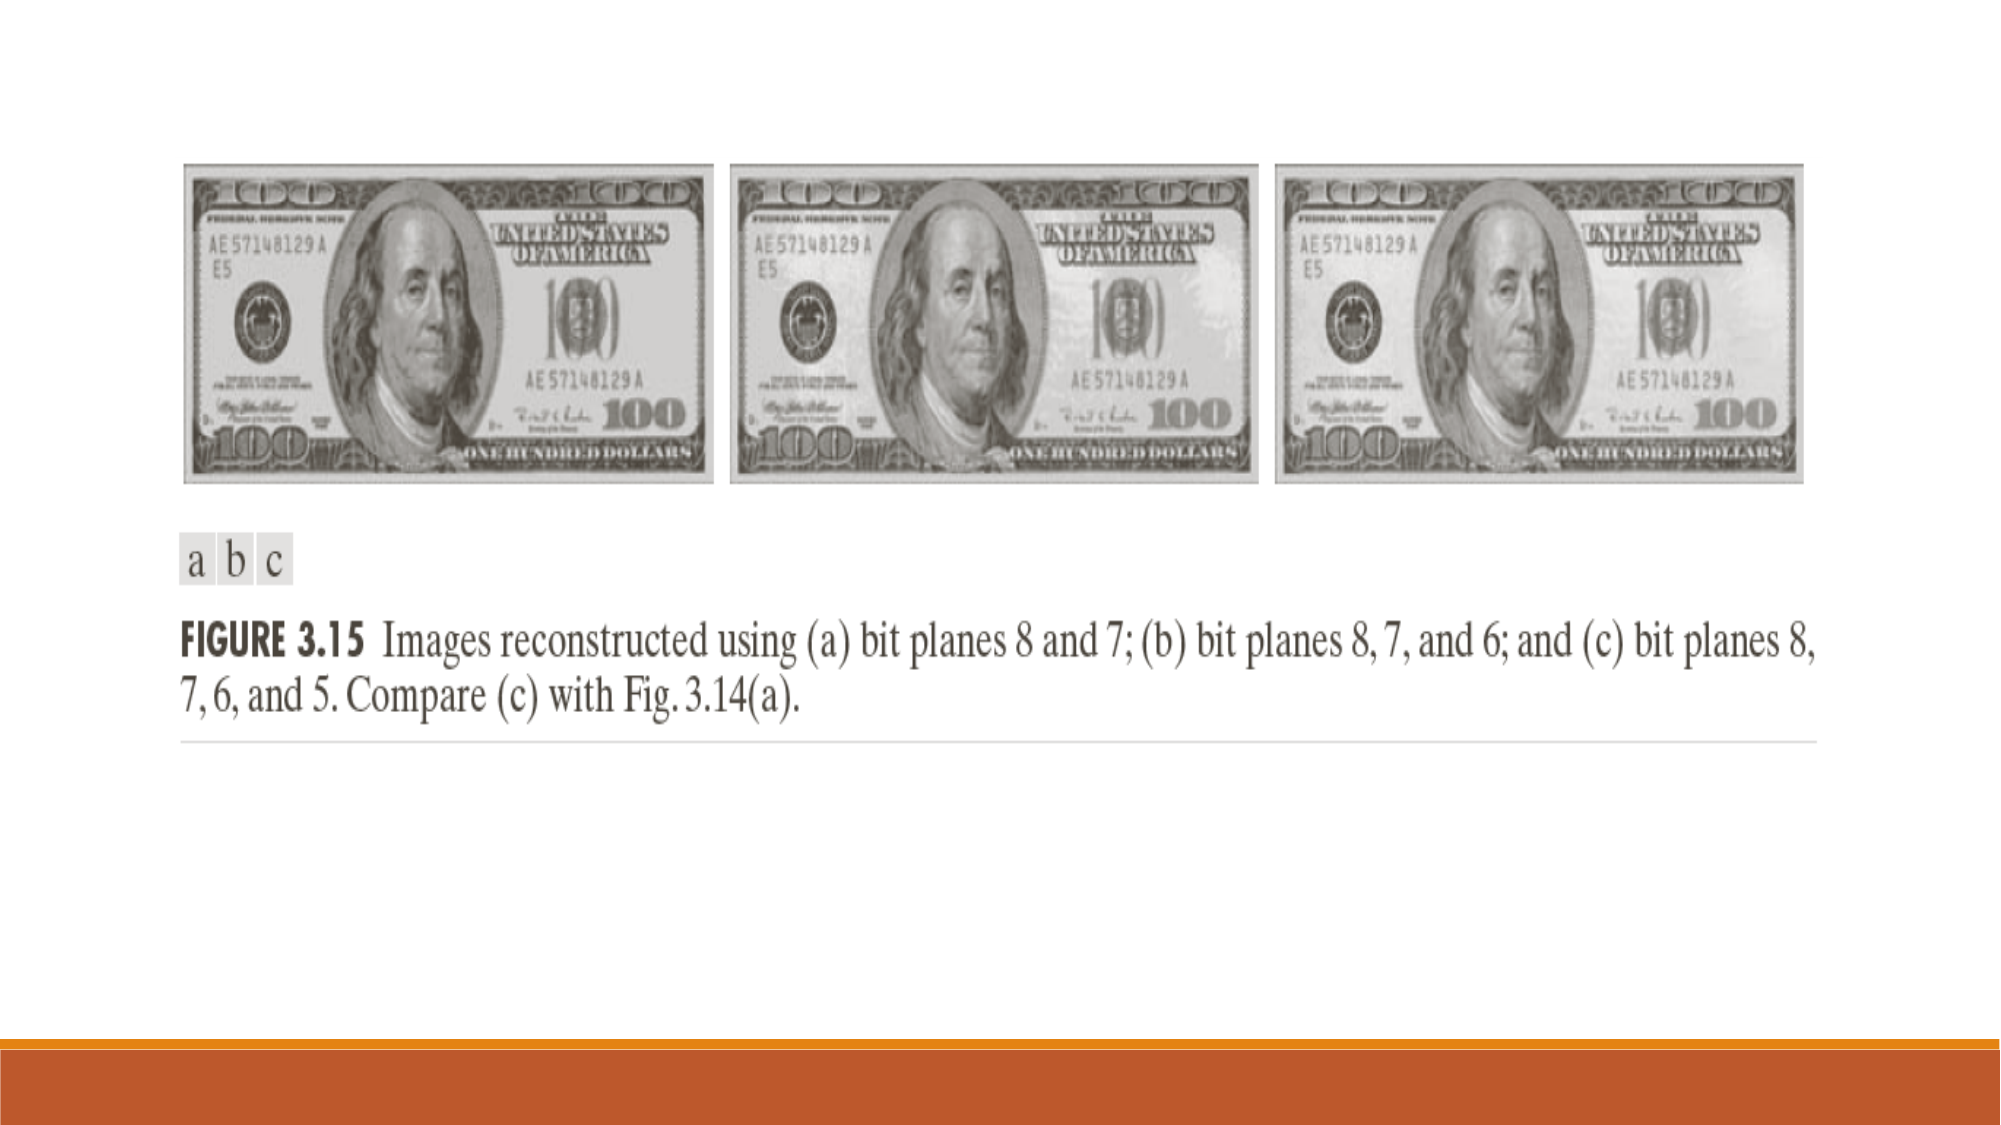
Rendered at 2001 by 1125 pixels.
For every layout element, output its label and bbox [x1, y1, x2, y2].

picture [175, 155, 1824, 753]
